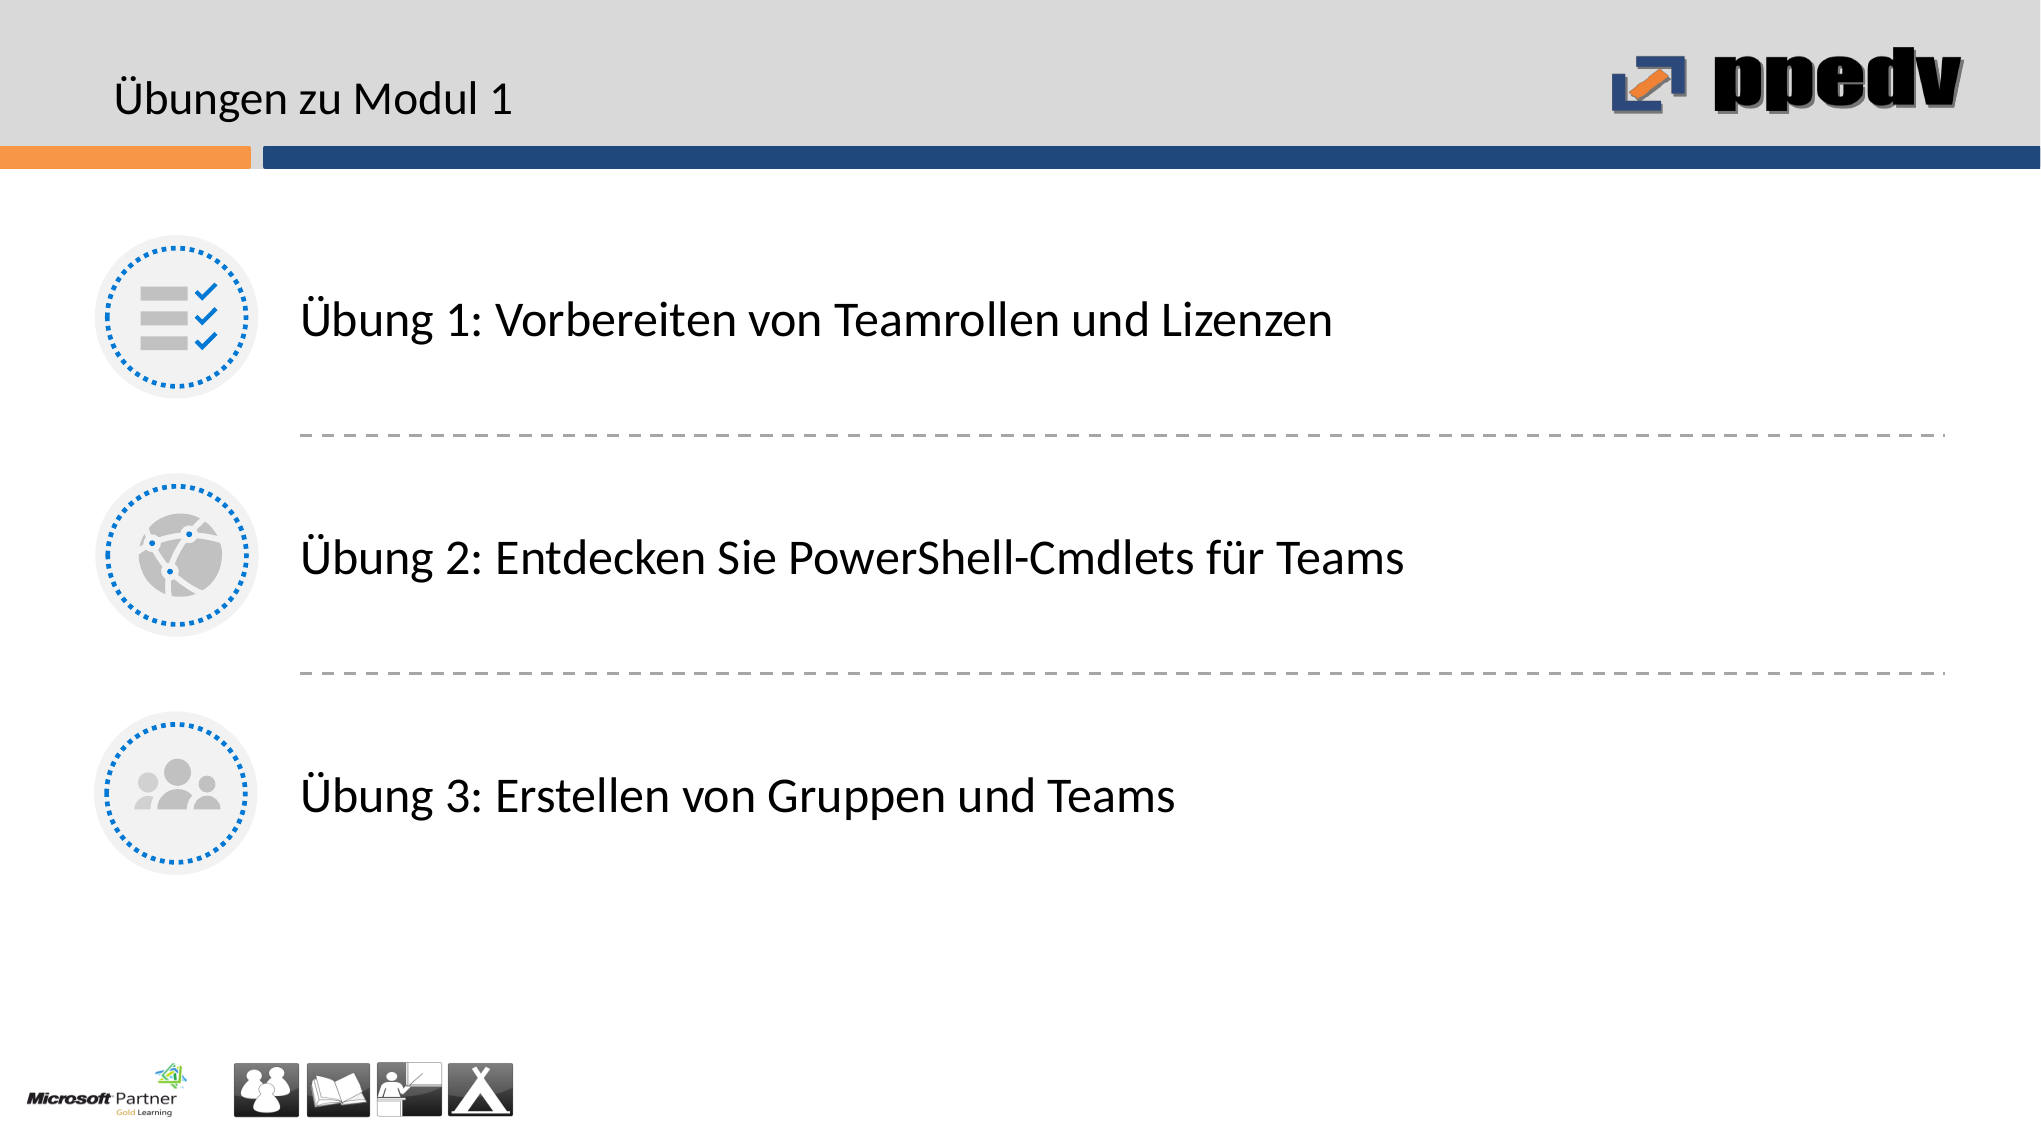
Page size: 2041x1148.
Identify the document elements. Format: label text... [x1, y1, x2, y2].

picture [94, 472, 259, 637]
picture [93, 710, 258, 875]
picture [94, 234, 259, 399]
text_box Übung 2: Entdecken Sie PowerShell-Cmdlets für Teams [300, 524, 1937, 585]
text_box Übung 3: Erstellen von Gruppen und Teams [299, 762, 1943, 823]
picture [7, 1043, 538, 1140]
text_box Übung 1: Vorbereiten von Teamrollen und Lizenzen [300, 286, 1939, 347]
title Übungen zu Modul 1 [98, 59, 1943, 132]
picture [1598, 41, 1992, 125]
